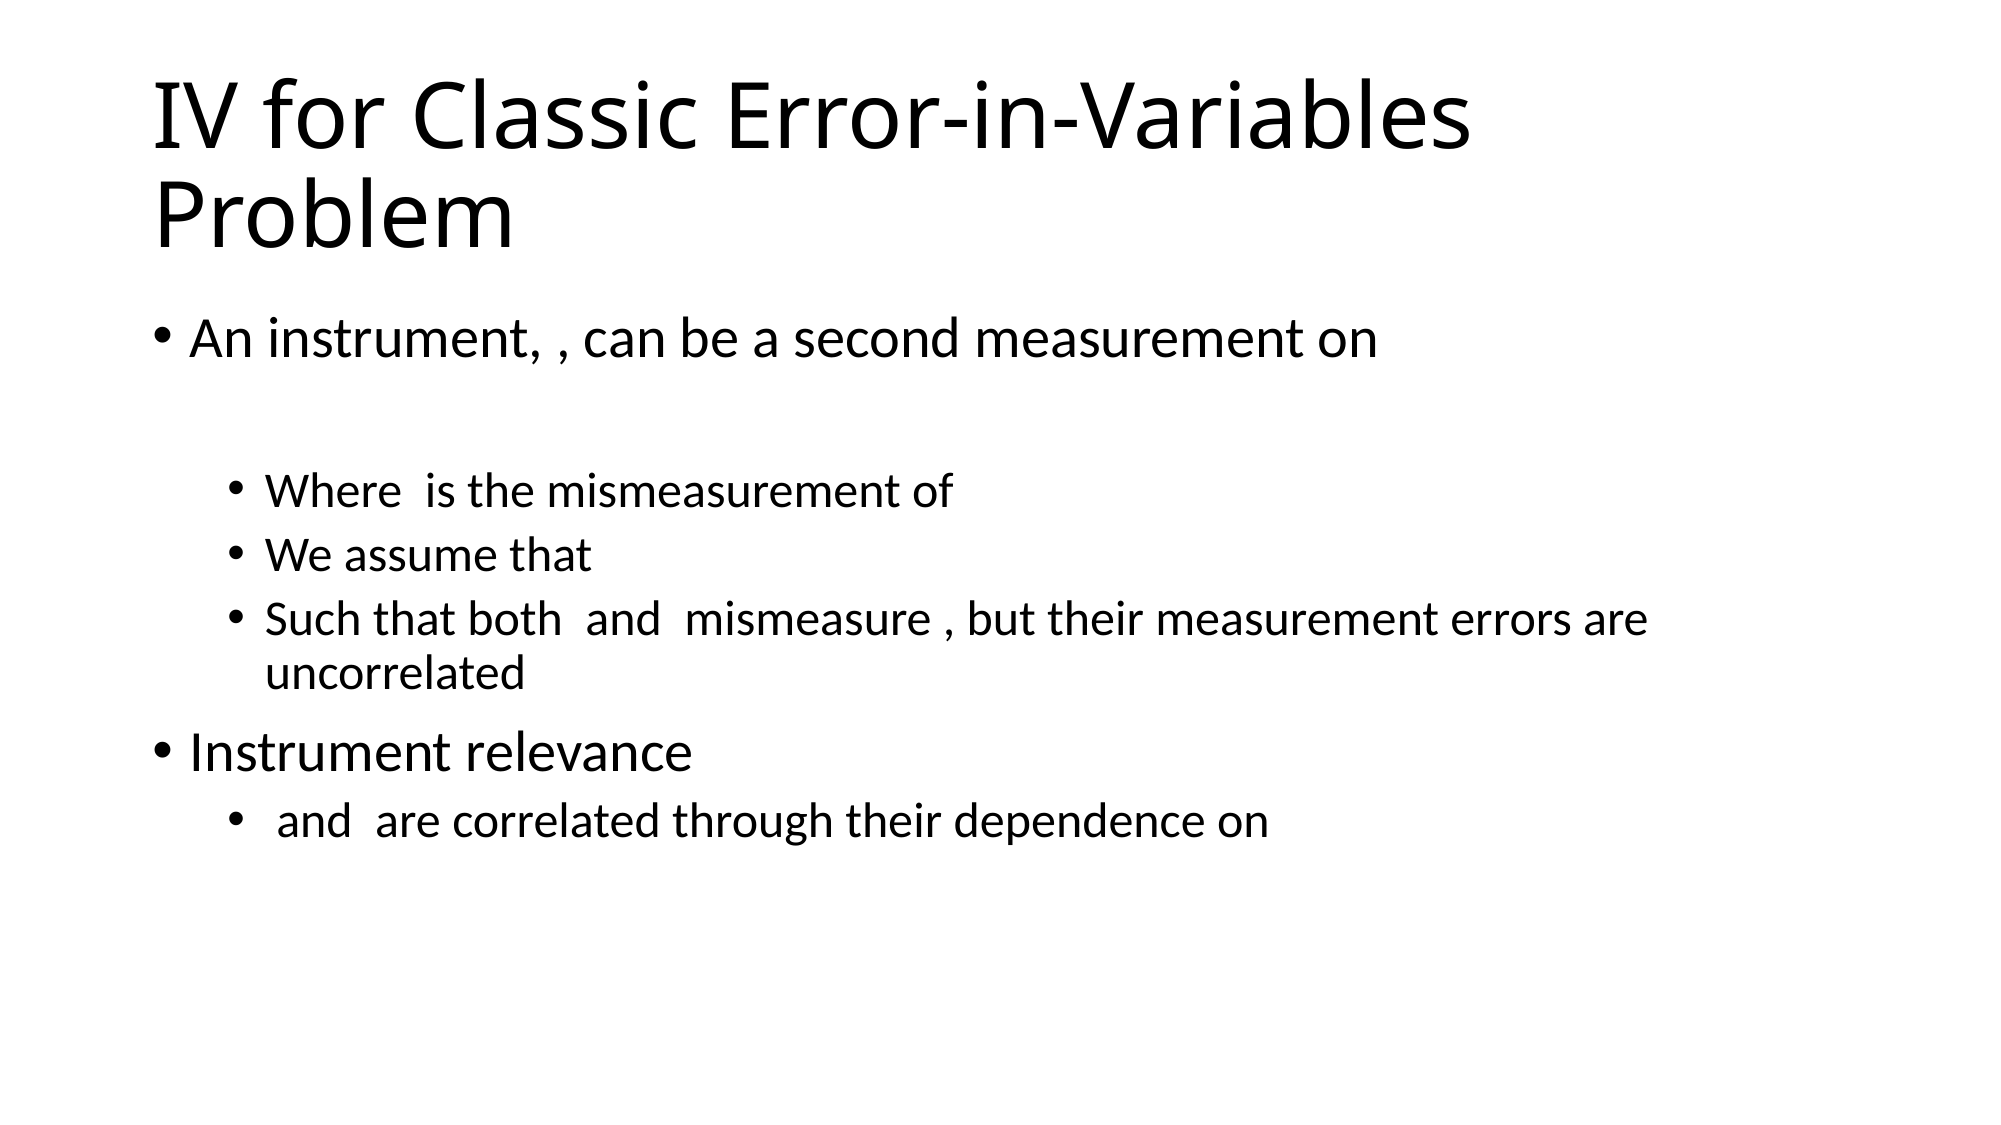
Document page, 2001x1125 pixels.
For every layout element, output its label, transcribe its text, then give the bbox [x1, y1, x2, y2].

title IV for Classic Error-in-Variables Problem [137, 59, 1863, 278]
